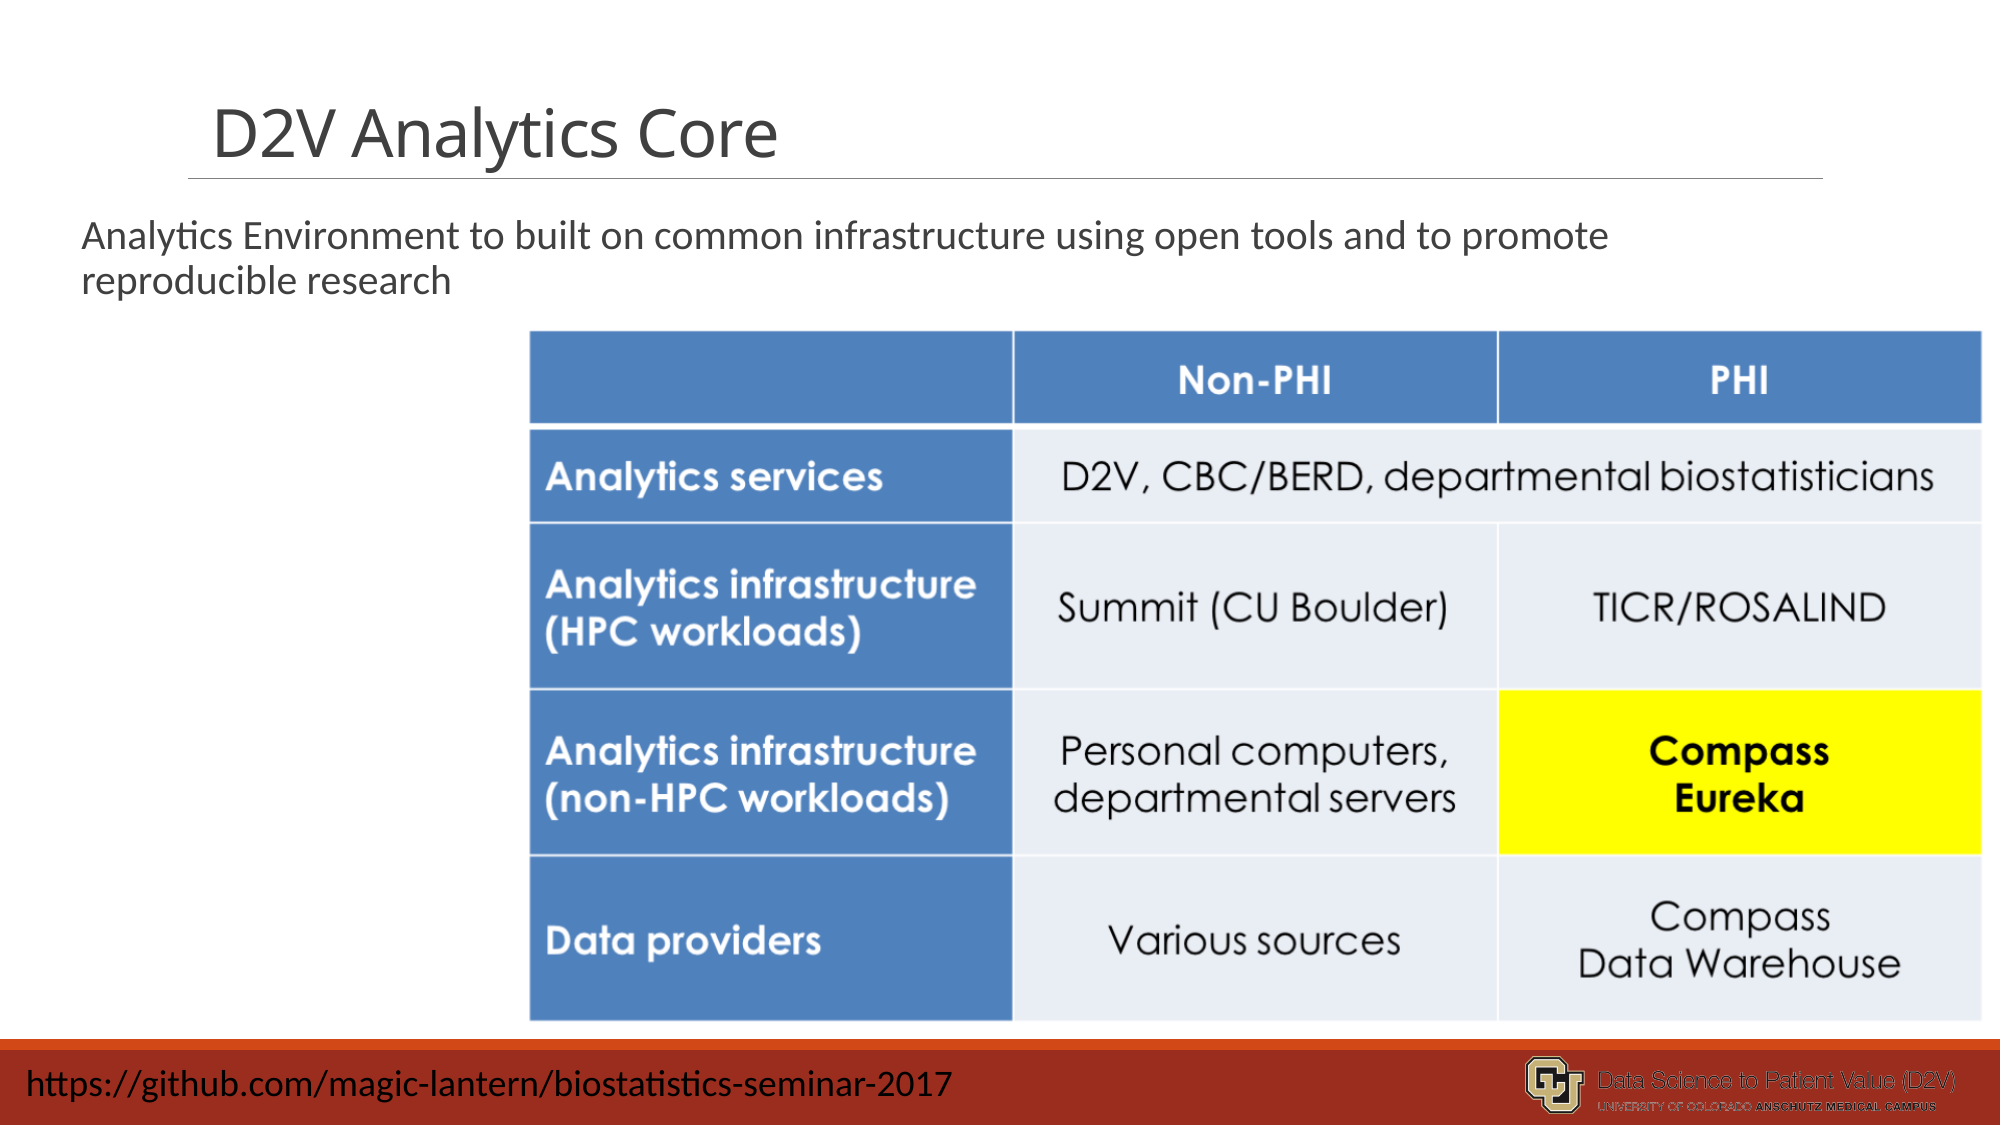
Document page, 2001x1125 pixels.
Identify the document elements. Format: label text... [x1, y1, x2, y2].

picture [521, 322, 1992, 1030]
list Analytics Environment to built on common infrastructure using open tools and to promote reproducible research [66, 206, 1797, 386]
picture [1525, 1056, 1955, 1115]
text_box https://github.com/magic-lantern/biostatistics-seminar-2017 [11, 1051, 1006, 1112]
title D2V Analytics Core [196, 32, 1847, 179]
